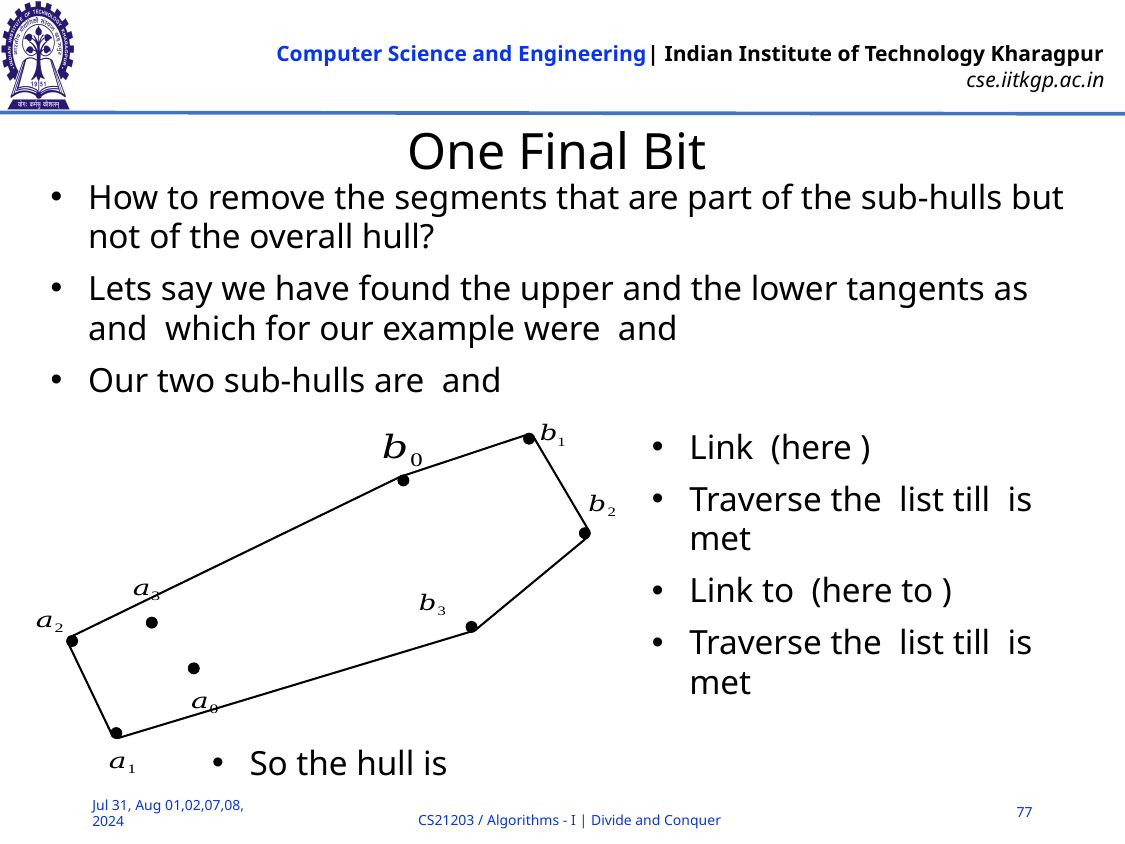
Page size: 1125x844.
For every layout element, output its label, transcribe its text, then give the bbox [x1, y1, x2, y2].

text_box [532, 435, 589, 530]
text_box [578, 530, 591, 538]
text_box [117, 630, 475, 739]
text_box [399, 435, 526, 477]
text_box [400, 477, 410, 487]
footer CS21203 / Algorithms - I | Divide and Conquer [236, 798, 904, 844]
picture [1, 1, 74, 110]
slide_number 77 [992, 790, 1048, 836]
text_box [465, 620, 474, 630]
text_box [525, 432, 533, 445]
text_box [474, 536, 589, 631]
text_box [112, 727, 117, 740]
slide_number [77, 798, 236, 844]
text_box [68, 476, 400, 638]
title One Final Bit [35, 78, 1078, 221]
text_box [67, 640, 113, 737]
